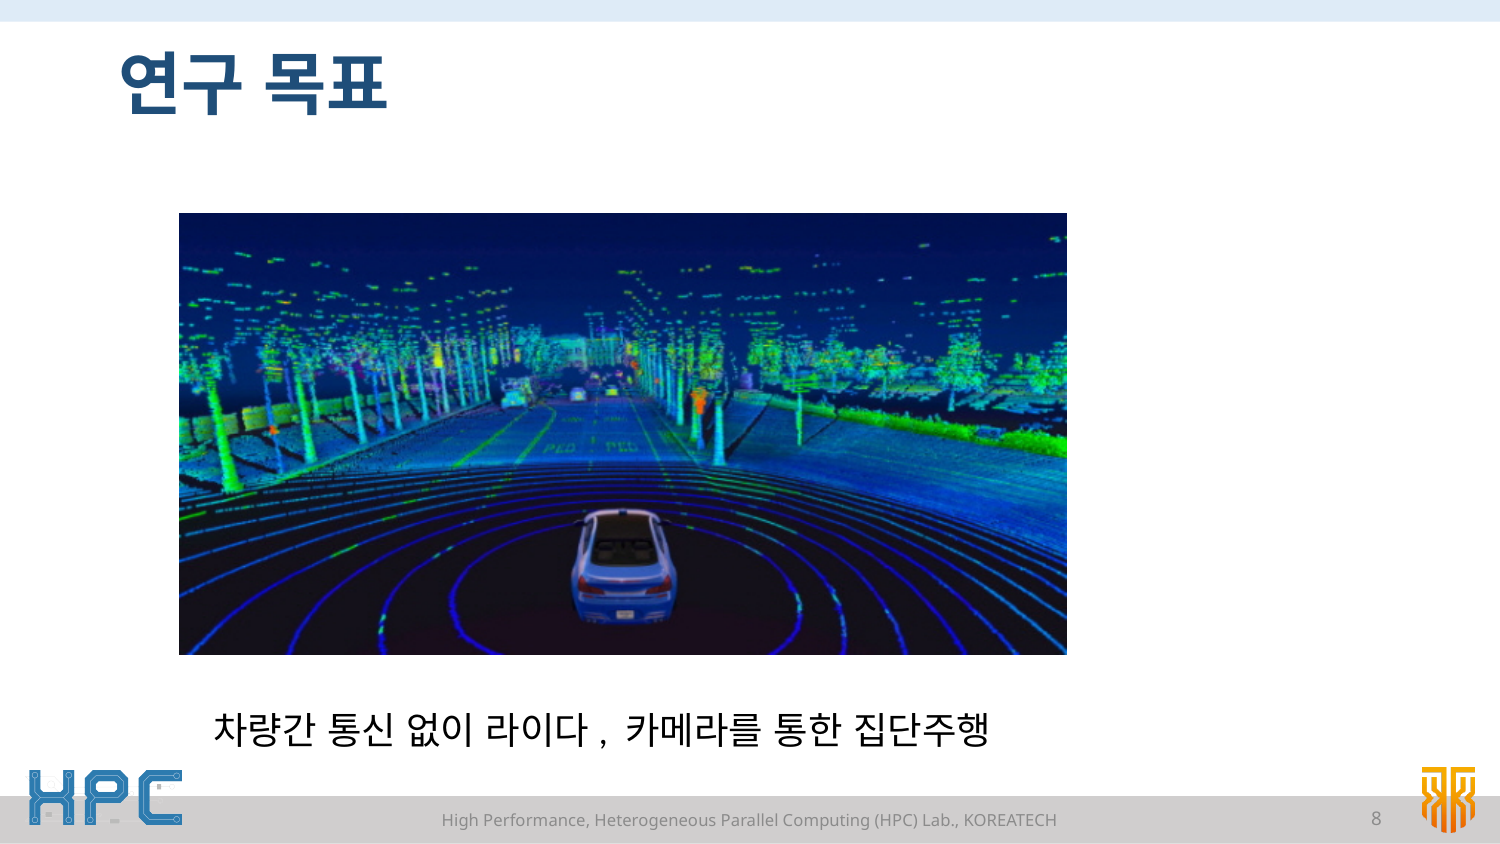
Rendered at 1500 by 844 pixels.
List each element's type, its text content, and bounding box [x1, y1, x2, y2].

picture [25, 770, 182, 825]
title 연구 목표 [103, 49, 1397, 126]
footer High Performance, Heterogeneous Parallel Computing (HPC) Lab., KOREATECH [226, 797, 1274, 843]
slide_number 8 [1312, 797, 1397, 843]
picture [179, 213, 1067, 655]
picture [1422, 767, 1475, 833]
text_box 차량간 통신 없이 라이다, 카메라를 통한 집단주행 [198, 654, 1246, 760]
